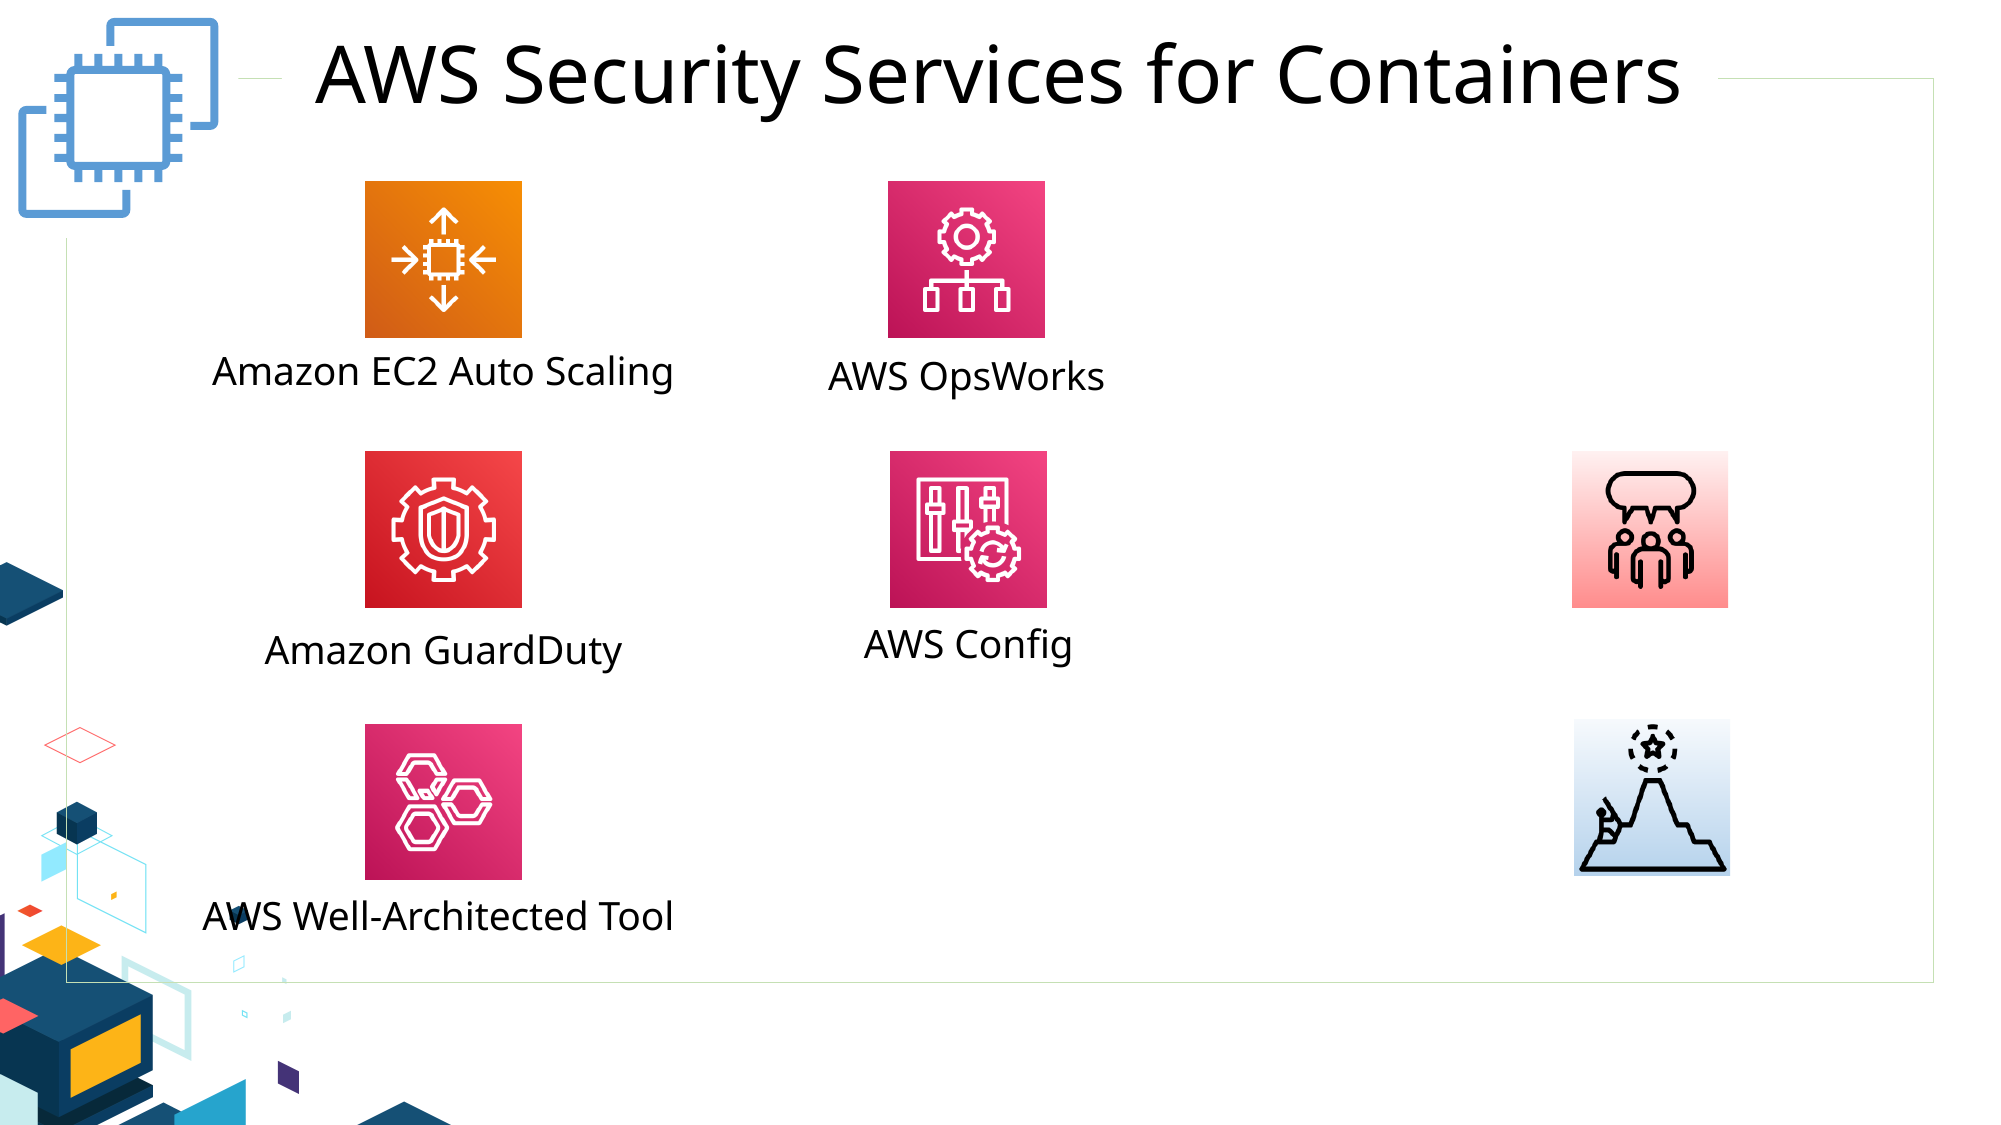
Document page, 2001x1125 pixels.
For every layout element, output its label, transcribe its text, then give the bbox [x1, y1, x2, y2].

text_box Amazon GuardDuty [191, 618, 696, 680]
title AWS Security Services for Containers [281, 18, 1718, 138]
text_box Amazon EC2 Auto Scaling [161, 339, 714, 401]
picture [1571, 451, 1729, 608]
text_box [4, 0, 239, 238]
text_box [18, 17, 219, 219]
picture [365, 451, 522, 608]
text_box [714, 181, 1219, 407]
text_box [716, 451, 1221, 675]
text_box [66, 78, 1934, 983]
picture [365, 724, 522, 880]
picture [365, 181, 522, 338]
text_box AWS Well-Architected Tool [156, 884, 731, 946]
picture [1574, 719, 1731, 876]
picture [0, 0, 2001, 1125]
